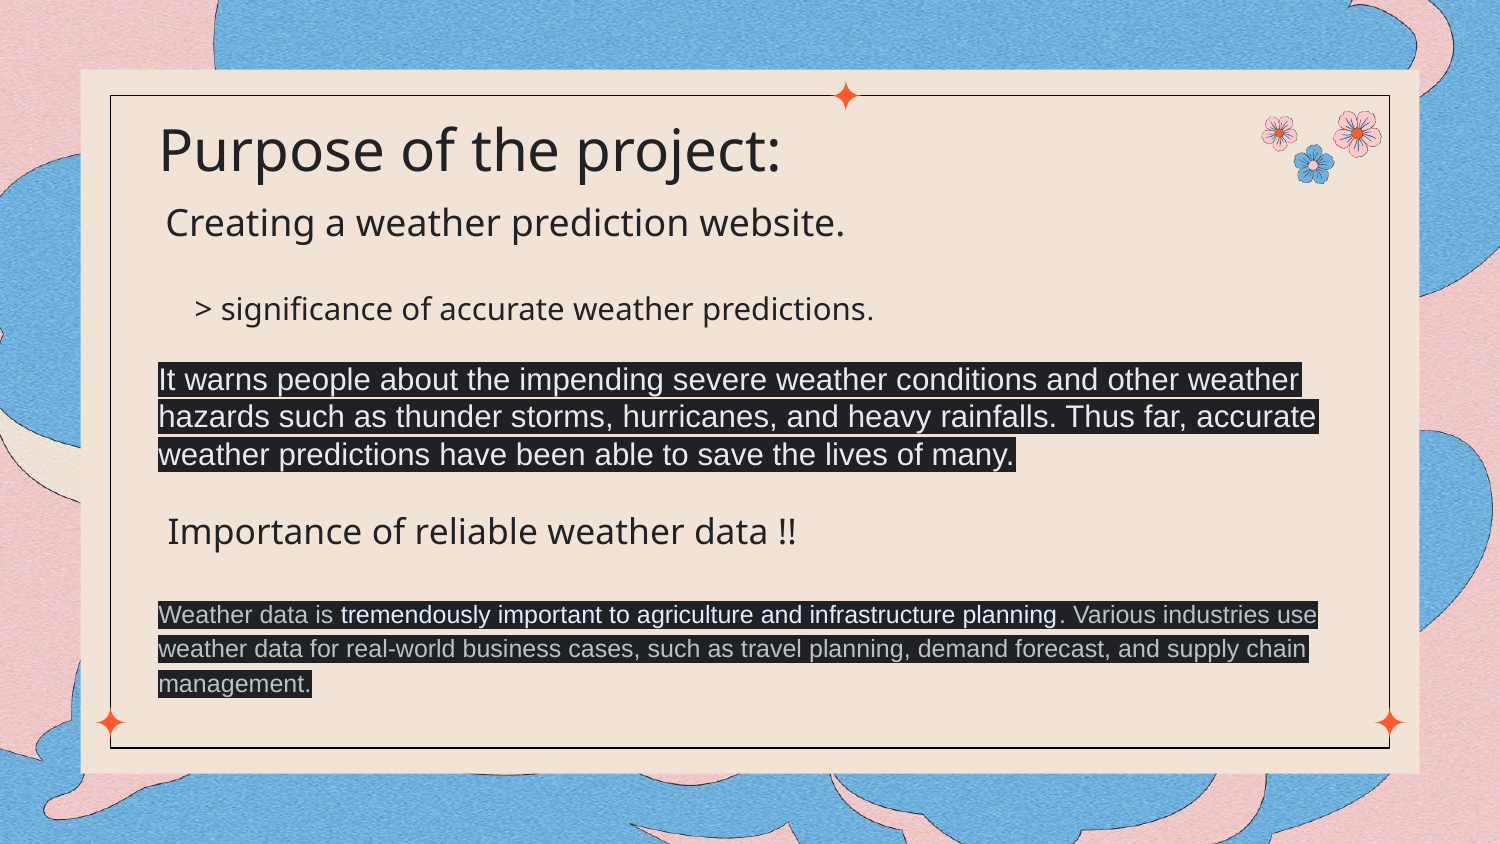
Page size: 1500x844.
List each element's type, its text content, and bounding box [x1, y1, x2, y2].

text_box [94, 705, 128, 740]
picture [0, 0, 1500, 844]
title Purpose of the project: [143, 98, 1251, 184]
text_box [829, 78, 863, 113]
text_box [1373, 705, 1407, 740]
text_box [1253, 97, 1392, 185]
list Creating a weather prediction website. > significance of accurate weather predictions. It warns people about the impending severe weather conditions and other weather hazards such as thunder storms, hurricanes, and heavy rainfalls. Thus far, accurate weather predictions have been able to save the lives of many. Importance of reliable weather data !! Weather data is tremendously important to agriculture and infrastructure planning. Various industries use weather data for real-world business cases, such as travel planning, demand forecast, and supply chain management. [143, 184, 1358, 760]
